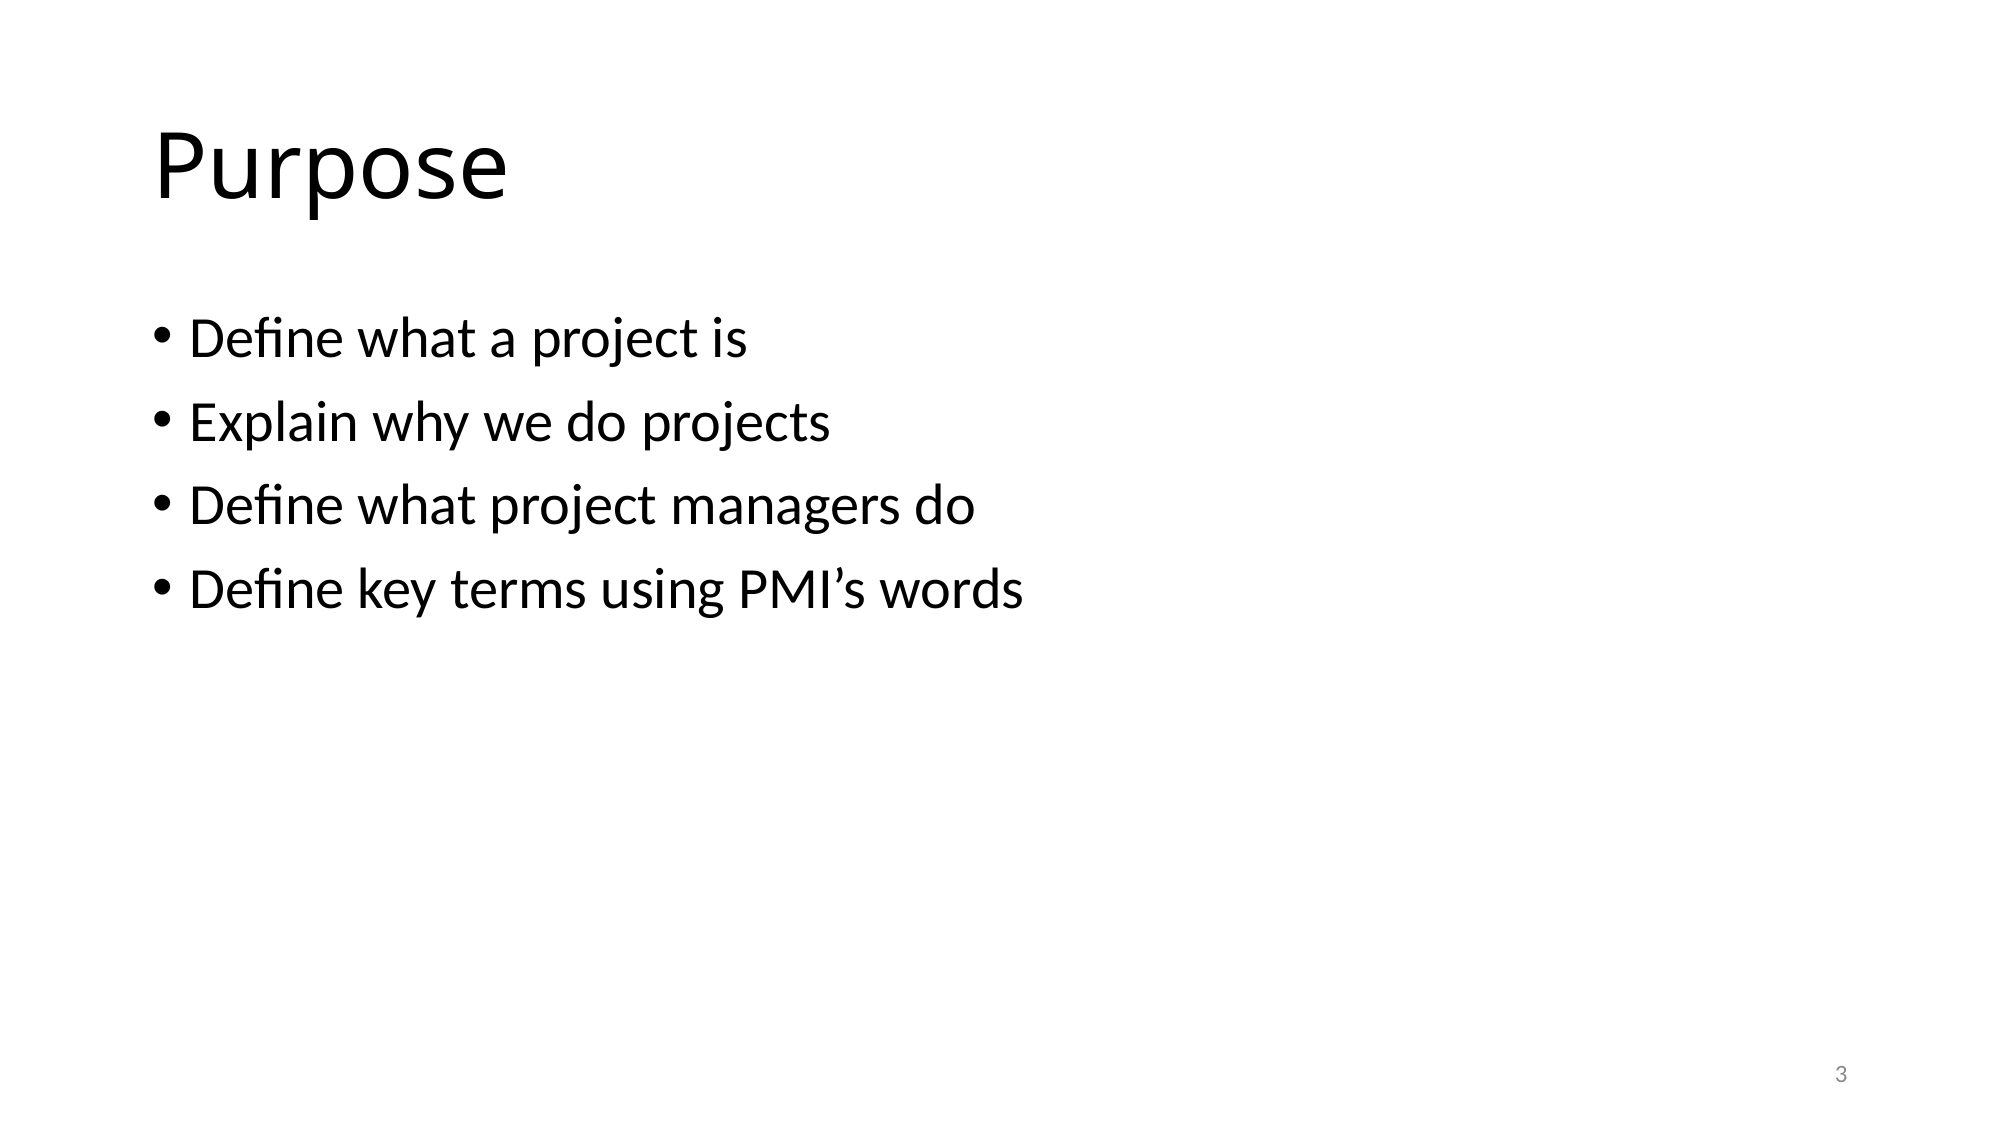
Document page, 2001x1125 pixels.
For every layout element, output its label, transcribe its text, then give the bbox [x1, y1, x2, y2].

title Purpose [137, 59, 1863, 278]
list Define what a project is Explain why we do projects Define what project managers do Define key terms using PMI’s words [137, 299, 1863, 1014]
slide_number 3 [1412, 1042, 1863, 1103]
